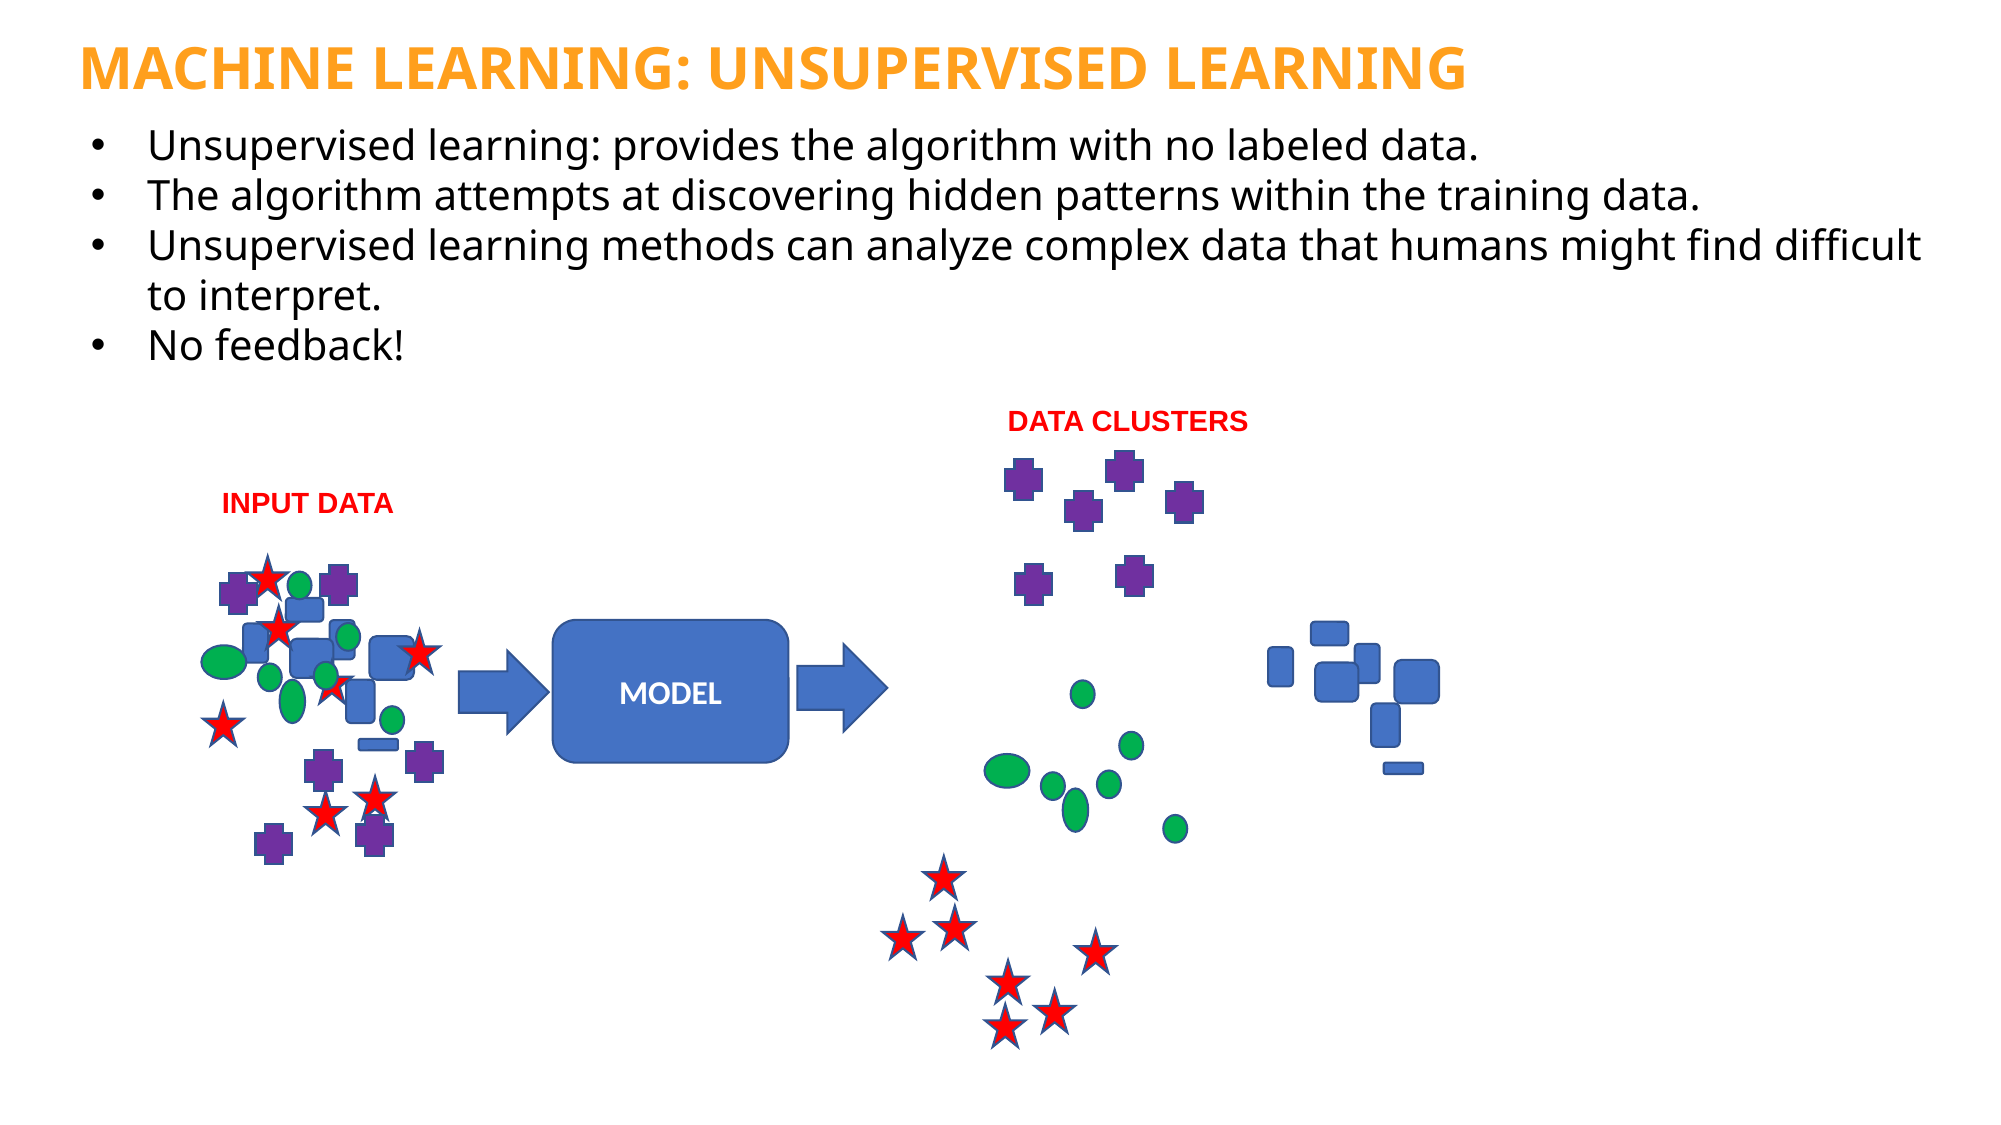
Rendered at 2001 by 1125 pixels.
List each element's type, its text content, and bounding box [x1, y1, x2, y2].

text_box [405, 741, 444, 783]
text_box [328, 619, 356, 661]
text_box DATA CLUSTERS [992, 395, 1264, 446]
text_box [317, 675, 356, 707]
text_box MACHINE LEARNING: UNSUPERVISED LEARNING [63, 24, 1789, 109]
text_box [319, 564, 358, 606]
text_box [1115, 555, 1154, 597]
text_box [1031, 985, 1079, 1036]
text_box [1393, 658, 1441, 705]
text_box [1382, 761, 1425, 776]
text_box [200, 644, 248, 680]
text_box [379, 705, 406, 735]
text_box [1370, 702, 1401, 748]
text_box [1353, 642, 1381, 685]
text_box [304, 749, 343, 792]
text_box [1309, 620, 1350, 647]
text_box [255, 602, 303, 652]
text_box [1069, 679, 1096, 710]
text_box [286, 570, 313, 601]
text_box [1118, 730, 1145, 761]
text_box [1004, 458, 1043, 501]
text_box [256, 662, 283, 693]
text_box [1014, 563, 1053, 606]
text_box [351, 772, 399, 823]
text_box INPUT DATA [207, 477, 410, 527]
text_box [796, 641, 889, 735]
text_box [254, 823, 293, 865]
text_box [1105, 450, 1144, 492]
text_box [1072, 926, 1120, 976]
text_box [278, 678, 307, 725]
text_box [931, 902, 979, 952]
text_box [1061, 787, 1090, 833]
text_box [241, 622, 270, 664]
text_box [984, 956, 1032, 1007]
text_box [1266, 646, 1295, 688]
text_box [1162, 813, 1189, 844]
text_box [219, 572, 258, 615]
text_box [879, 911, 927, 962]
text_box [1165, 481, 1204, 524]
text_box [368, 635, 416, 681]
text_box [284, 596, 325, 623]
text_box [244, 552, 292, 602]
text_box [357, 737, 400, 752]
text_box [457, 648, 551, 736]
text_box [312, 660, 339, 691]
text_box [355, 814, 394, 857]
text_box [345, 678, 376, 725]
text_box [981, 1000, 1029, 1050]
text_box [302, 792, 349, 837]
text_box [199, 698, 247, 749]
text_box [983, 752, 1031, 789]
text_box [1314, 661, 1360, 703]
list Unsupervised learning: provides the algorithm with no labeled data. The algorithm attempts at discovering hidden patterns within the training data. Unsupervised learning methods can analyze complex data that humans might find difficult to interpret. No feedback! [75, 111, 1939, 764]
text_box [1064, 490, 1103, 532]
text_box [289, 637, 335, 679]
text_box [1039, 771, 1066, 802]
text_box [920, 852, 968, 902]
text_box [396, 626, 443, 676]
text_box [335, 621, 362, 652]
text_box [1095, 769, 1122, 800]
text_box MODEL [551, 618, 790, 764]
